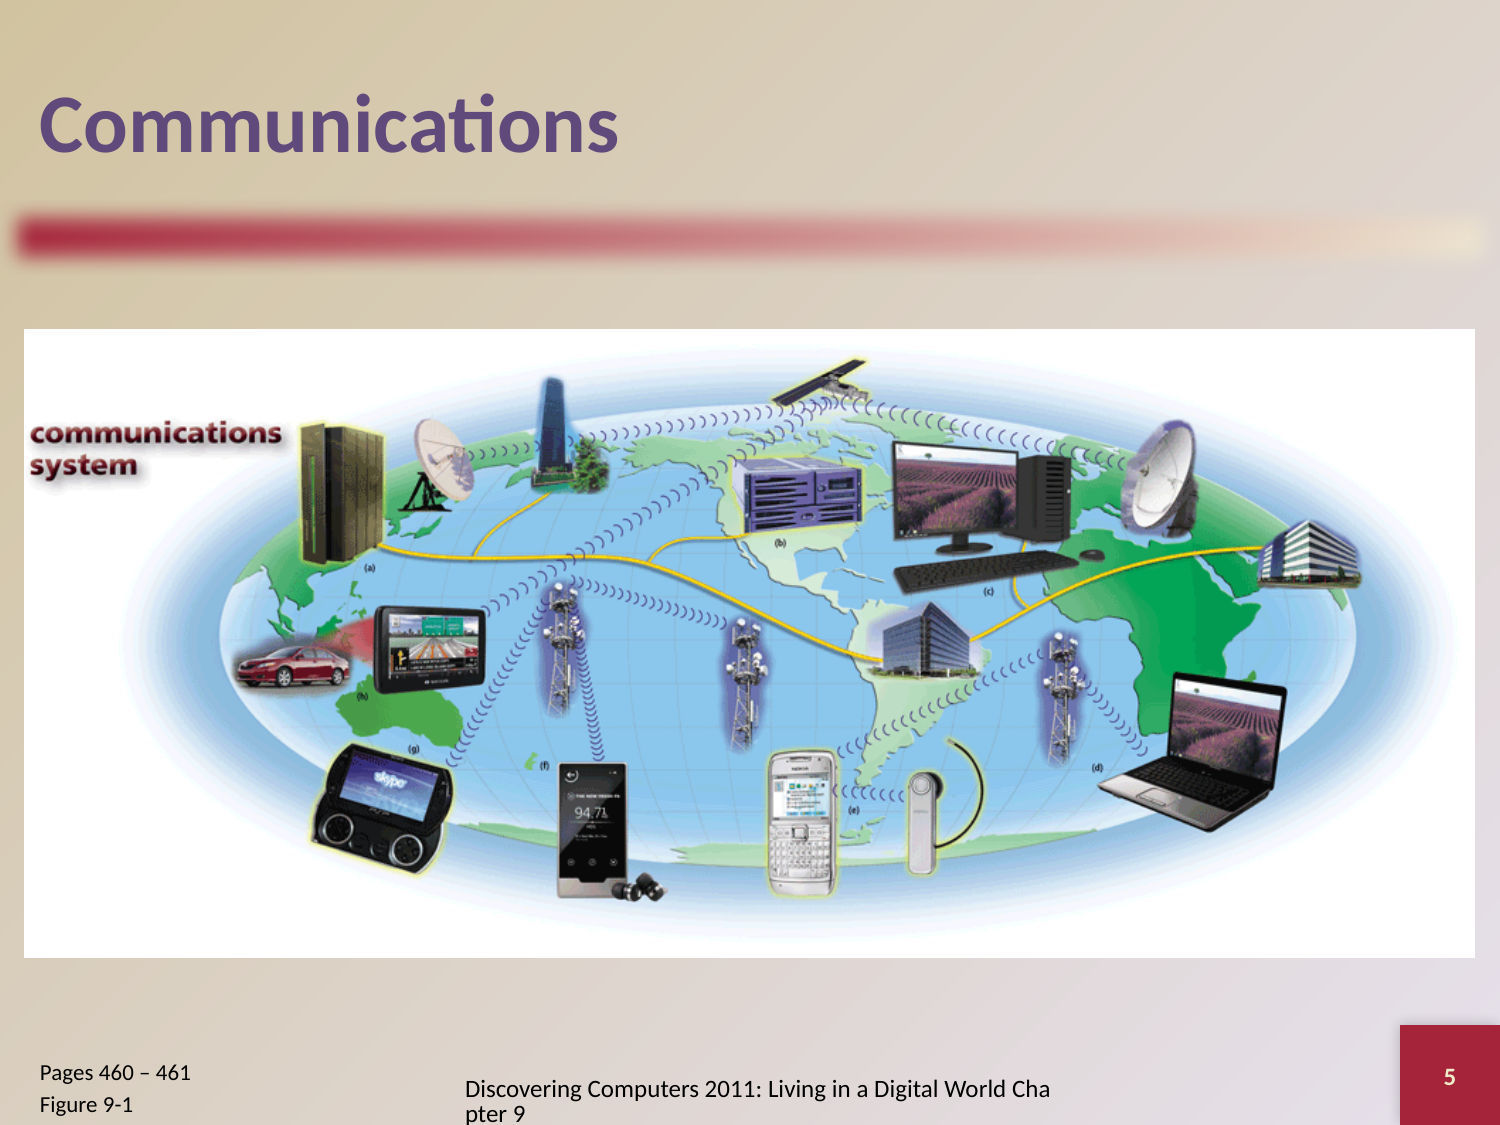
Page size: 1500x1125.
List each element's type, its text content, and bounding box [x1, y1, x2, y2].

slide_number 5 [1400, 1025, 1500, 1125]
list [24, 329, 1476, 959]
footer Discovering Computers 2011: Living in a Digital World Chapter 9 [450, 1050, 1075, 1125]
list Pages 460 – 461 Figure 9-1 [24, 1050, 300, 1125]
title Communications [24, 24, 1475, 213]
